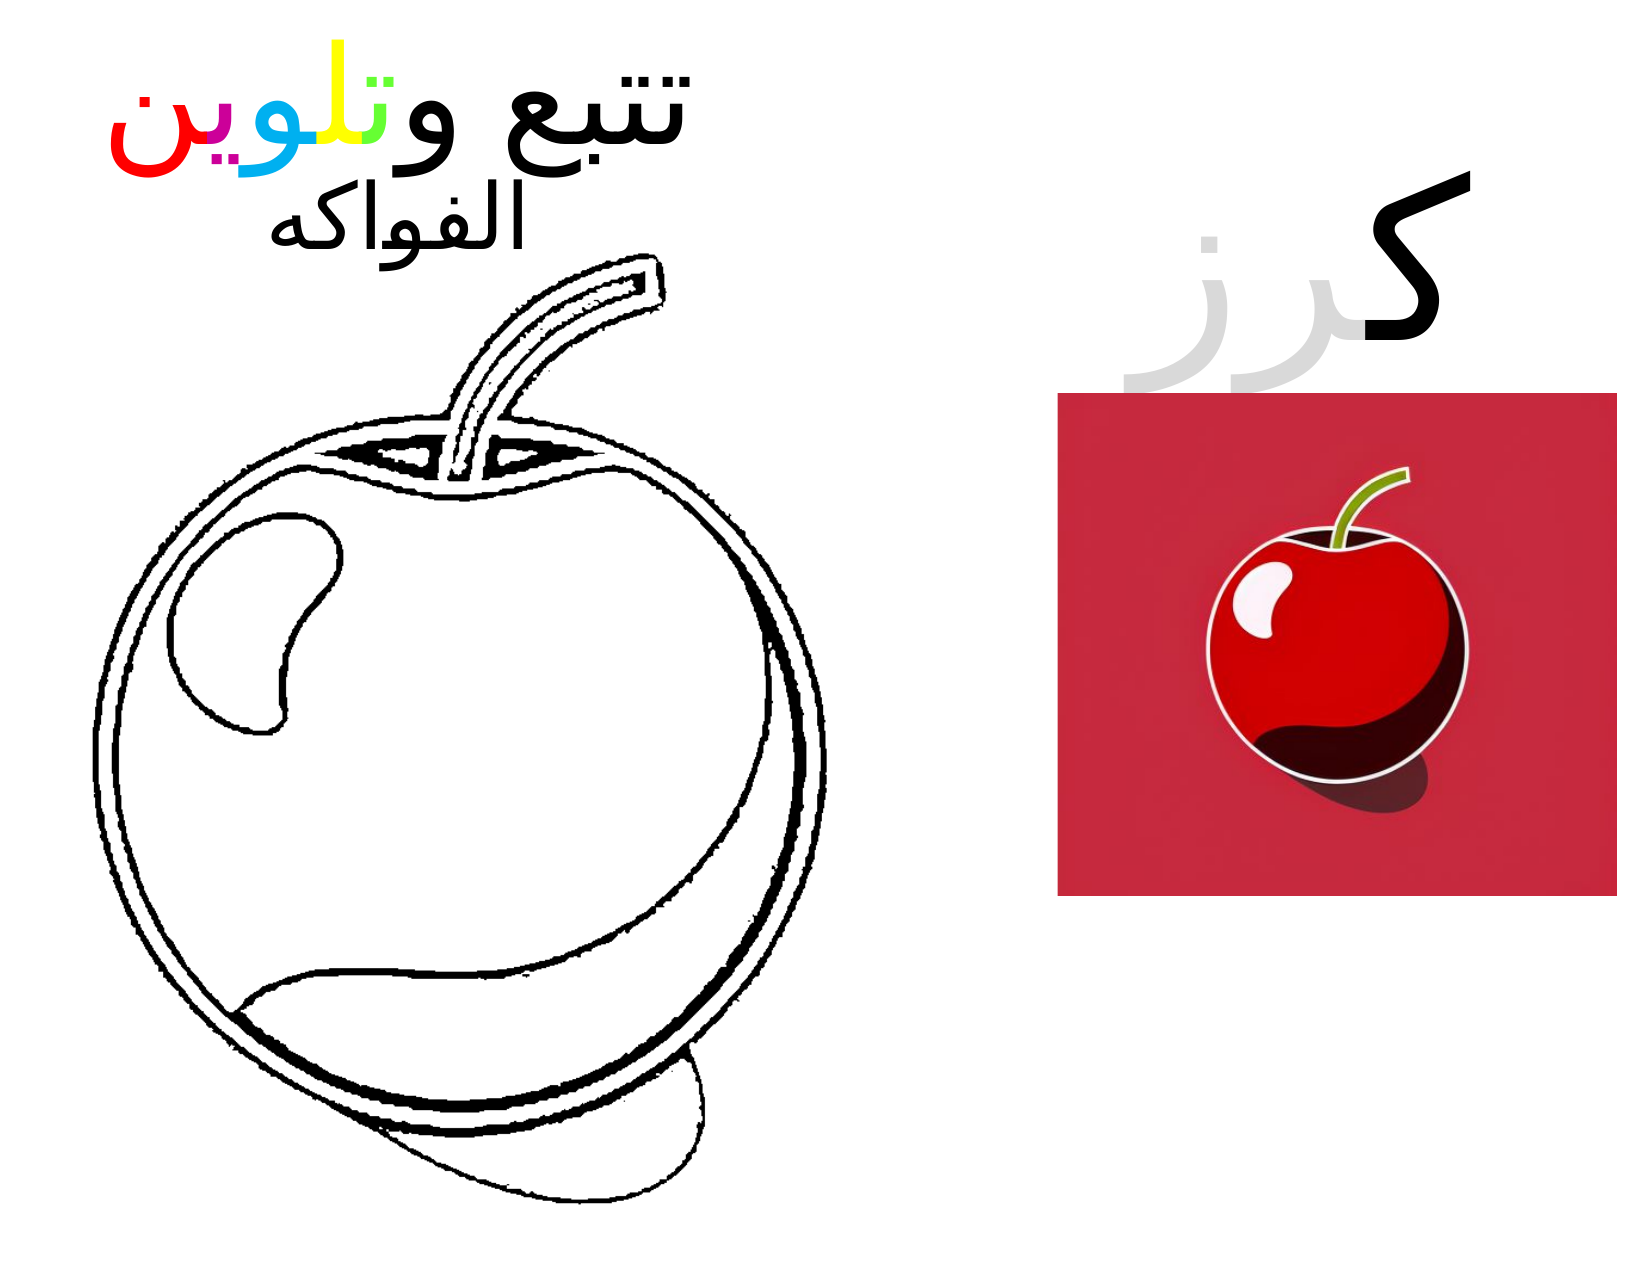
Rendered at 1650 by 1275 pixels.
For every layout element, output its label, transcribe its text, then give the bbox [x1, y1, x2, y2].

picture [0, 191, 916, 1275]
text_box كرز [953, 110, 1650, 393]
text_box تتبع وتلوين [0, 0, 812, 180]
text_box الفواكه [14, 150, 783, 191]
picture [1057, 393, 1617, 896]
